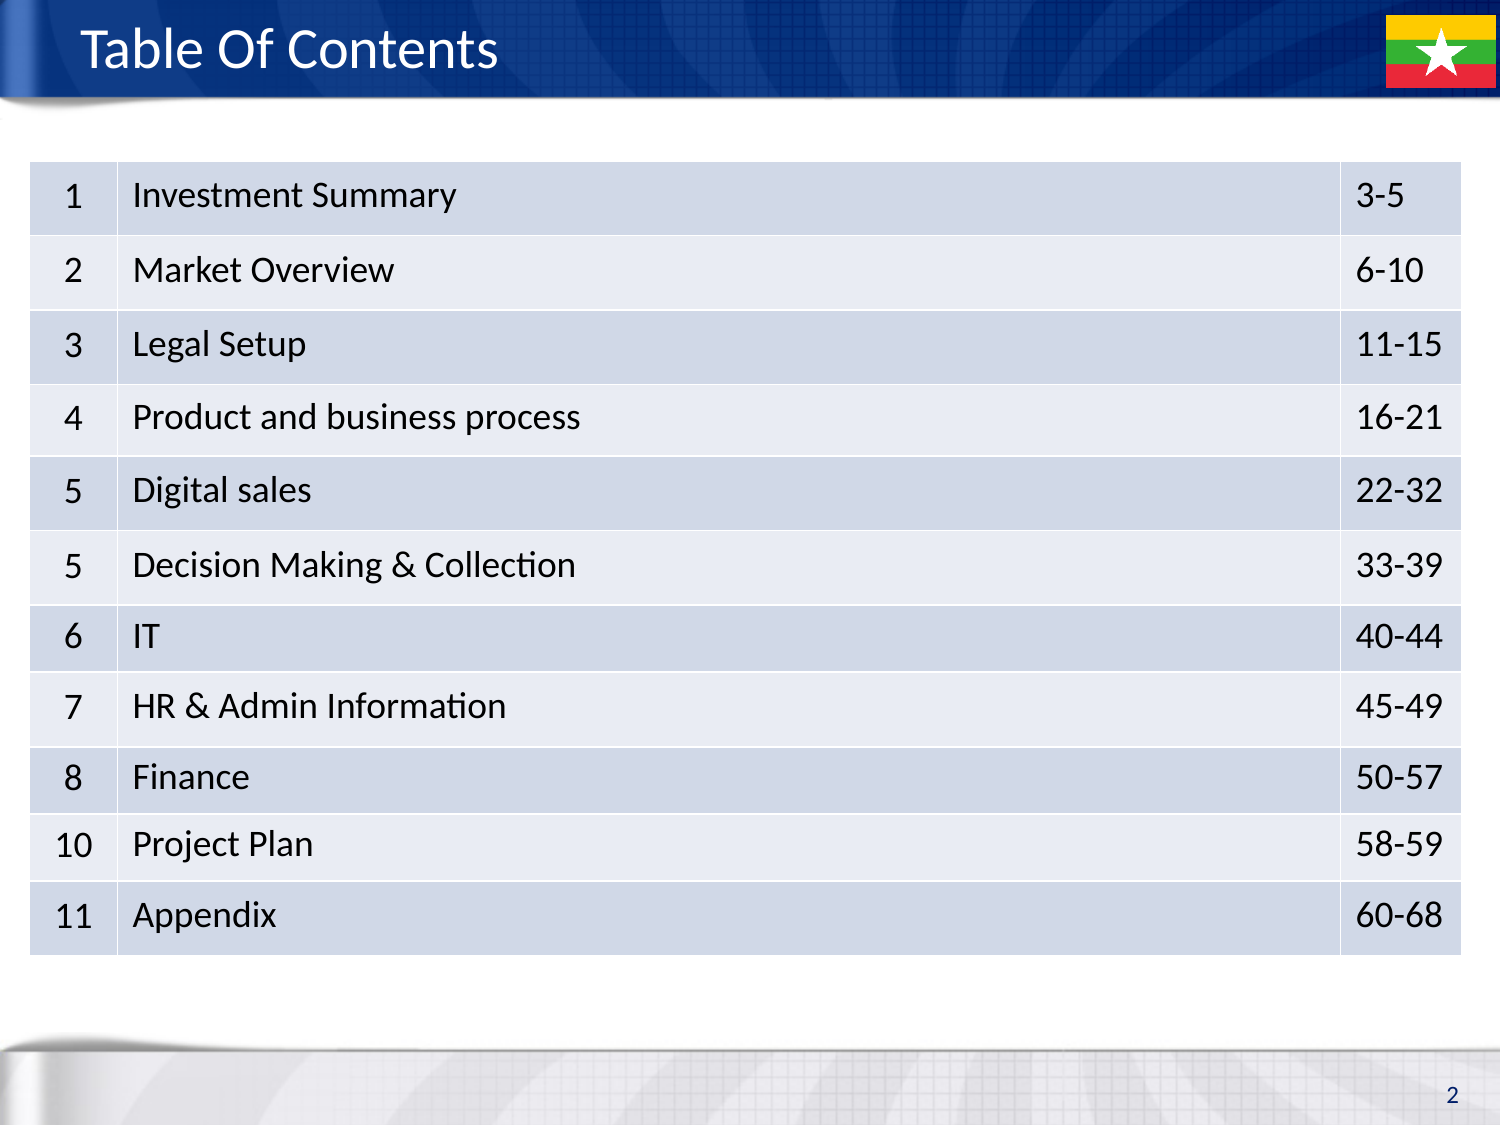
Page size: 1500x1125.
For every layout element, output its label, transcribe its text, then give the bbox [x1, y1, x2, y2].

table_cell Appendix [118, 882, 1340, 955]
table_cell Finance [118, 748, 1340, 813]
table_cell 45-49 [1341, 673, 1461, 746]
table_cell Digital sales [118, 457, 1340, 530]
table_cell Project Plan [118, 815, 1340, 880]
table_cell Legal Setup [118, 311, 1340, 384]
table_cell 11 [30, 882, 117, 955]
table_cell Market Overview [118, 236, 1340, 309]
table_cell 2 [30, 236, 117, 309]
table_cell 7 [30, 673, 117, 746]
title Table Of Contents [64, 19, 1404, 71]
table_cell Product and business process [118, 385, 1340, 455]
table_cell 58-59 [1341, 815, 1461, 880]
table_cell 5 [30, 531, 117, 604]
table_cell 6 [30, 606, 117, 671]
slide_number 2 [1356, 1070, 1475, 1117]
table_cell 33-39 [1341, 531, 1461, 604]
picture [0, 1032, 1500, 1125]
table_cell 50-57 [1341, 748, 1461, 813]
table_cell Decision Making & Collection [118, 531, 1340, 604]
table_cell 22-32 [1341, 457, 1461, 530]
picture [0, 0, 1500, 120]
table_cell 10 [30, 815, 117, 880]
table_cell 8 [30, 748, 117, 813]
table_cell 40-44 [1341, 606, 1461, 671]
table_header 1 [30, 162, 117, 235]
table_cell HR & Admin Information [118, 673, 1340, 746]
table_header 3-5 [1341, 162, 1461, 235]
table_cell 6-10 [1341, 236, 1461, 309]
table_cell 4 [30, 385, 117, 455]
table_cell IT [118, 606, 1340, 671]
table_cell 3 [30, 311, 117, 384]
table_cell 5 [30, 457, 117, 530]
table_header Investment Summary [118, 162, 1340, 235]
table_cell 60-68 [1341, 882, 1461, 955]
table_cell 11-15 [1341, 311, 1461, 384]
table_cell 16-21 [1341, 385, 1461, 455]
